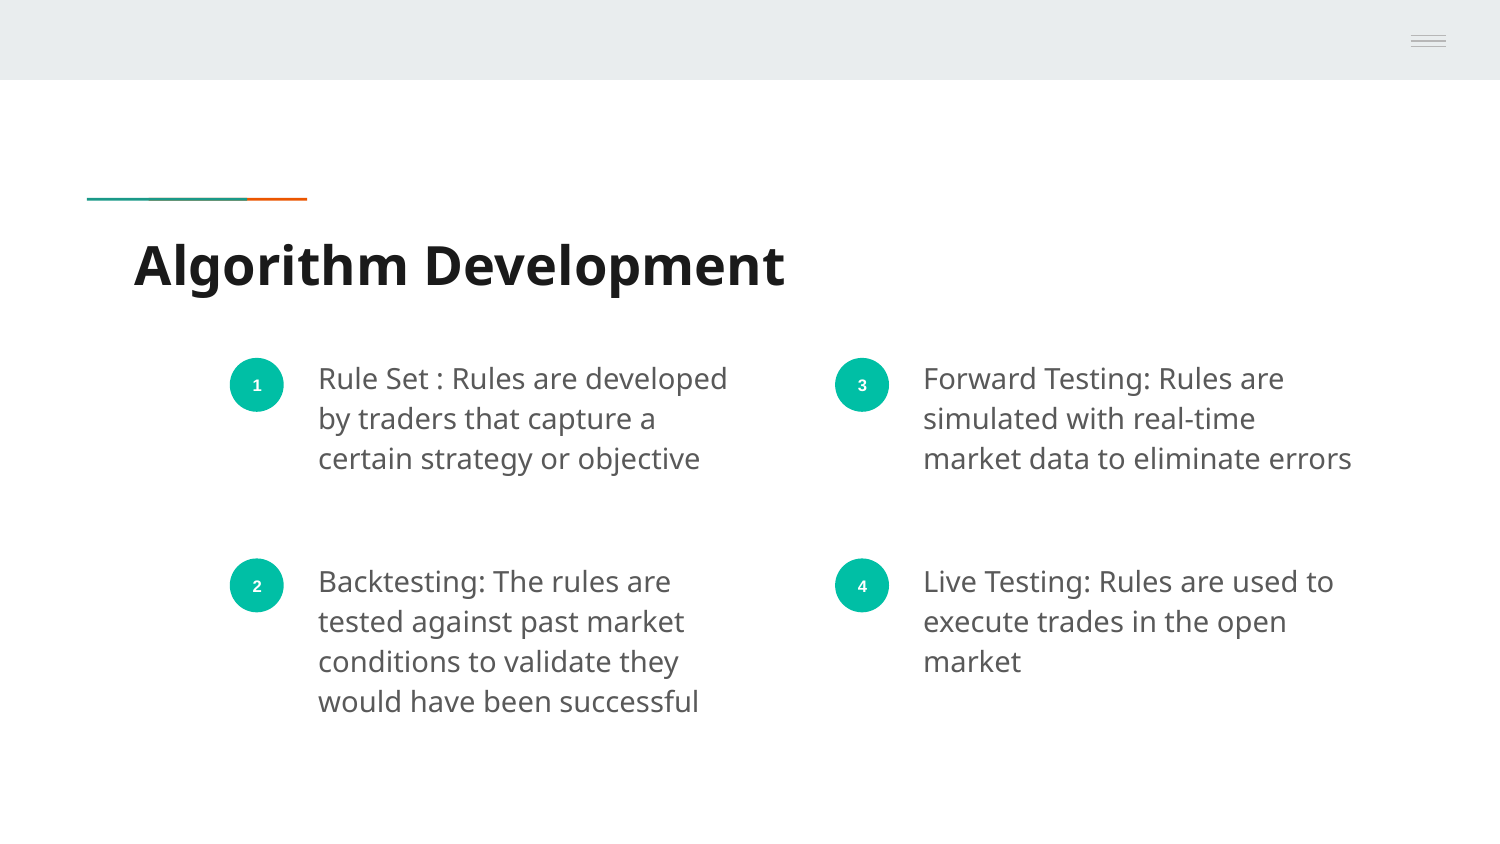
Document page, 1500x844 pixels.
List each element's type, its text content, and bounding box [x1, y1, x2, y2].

text_box 3 [835, 357, 890, 412]
list Backtesting: The rules are tested against past market conditions to validate they would have been successful [303, 542, 768, 716]
list Live Testing: Rules are used to execute trades in the open market [908, 542, 1373, 716]
list Rule Set : Rules are developed by traders that capture a certain strategy or objective [303, 340, 768, 513]
text_box 2 [229, 558, 284, 613]
text_box 1 [229, 357, 284, 412]
list Forward Testing: Rules are simulated with real-time market data to eliminate errors [908, 340, 1373, 513]
title Algorithm Development [119, 216, 1381, 305]
text_box 4 [835, 558, 890, 613]
